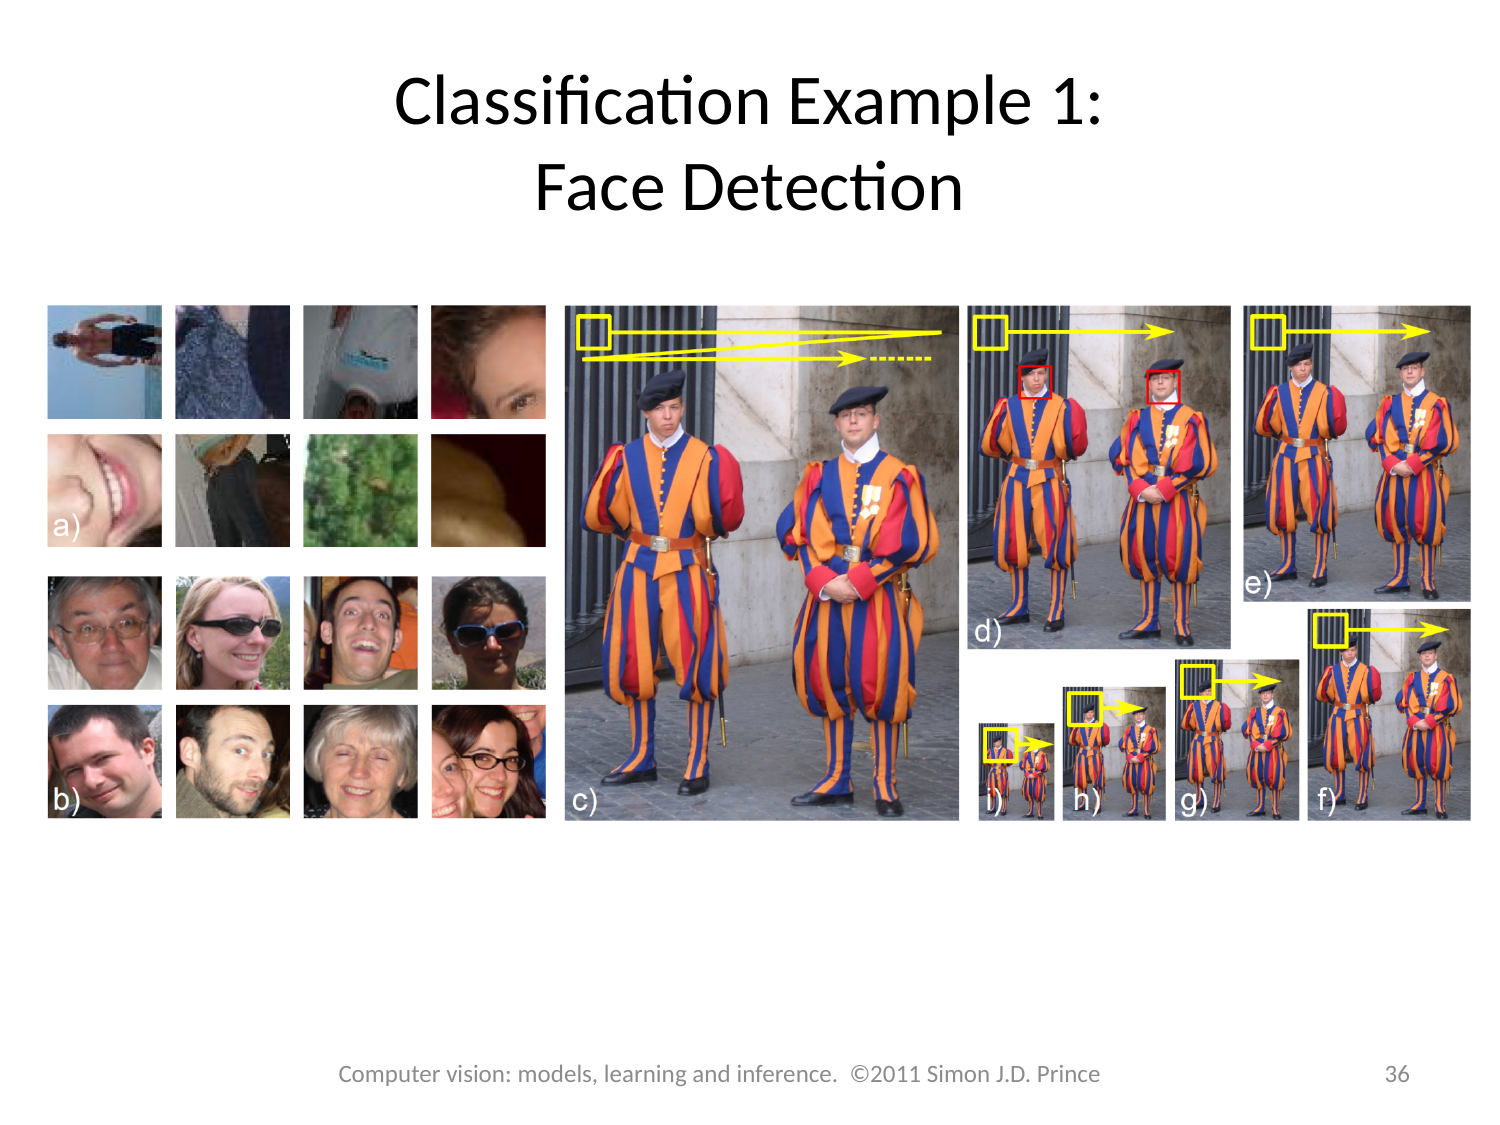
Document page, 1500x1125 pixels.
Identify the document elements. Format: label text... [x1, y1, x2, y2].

footer Computer vision: models, learning and inference. ©2011 Simon J.D. Prince [301, 1042, 1140, 1103]
title Classification Example 1: Face Detection [75, 45, 1425, 233]
slide_number 36 [1140, 1042, 1425, 1103]
picture [28, 290, 1495, 840]
